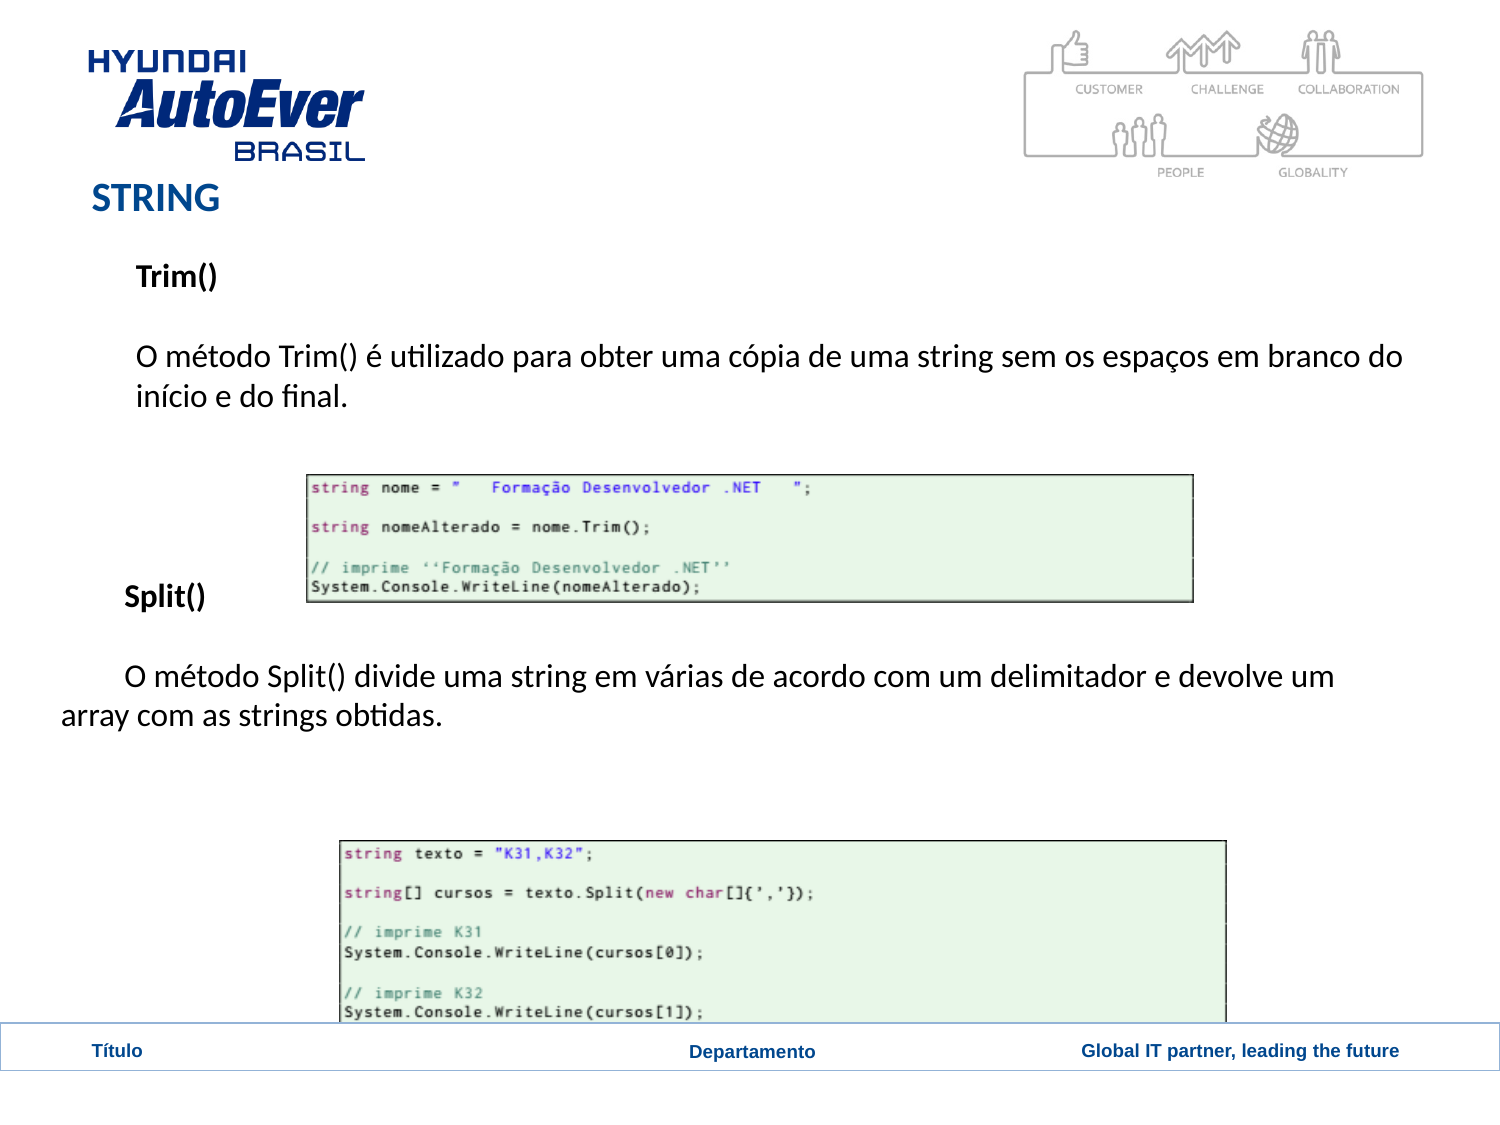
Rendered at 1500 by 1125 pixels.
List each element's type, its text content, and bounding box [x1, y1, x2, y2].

title STRING [76, 169, 999, 207]
picture [339, 839, 1227, 1022]
picture [88, 50, 349, 78]
list Trim() O método Trim() é utilizado para obter uma cópia de uma string sem os espaços em branco do início e do final. Split() O método Split() divide uma string em várias de acordo com um delimitador e devolve um array com as strings obtidas. [45, 207, 1447, 1009]
picture [1022, 23, 1424, 185]
picture [115, 79, 365, 161]
picture [305, 473, 1194, 603]
